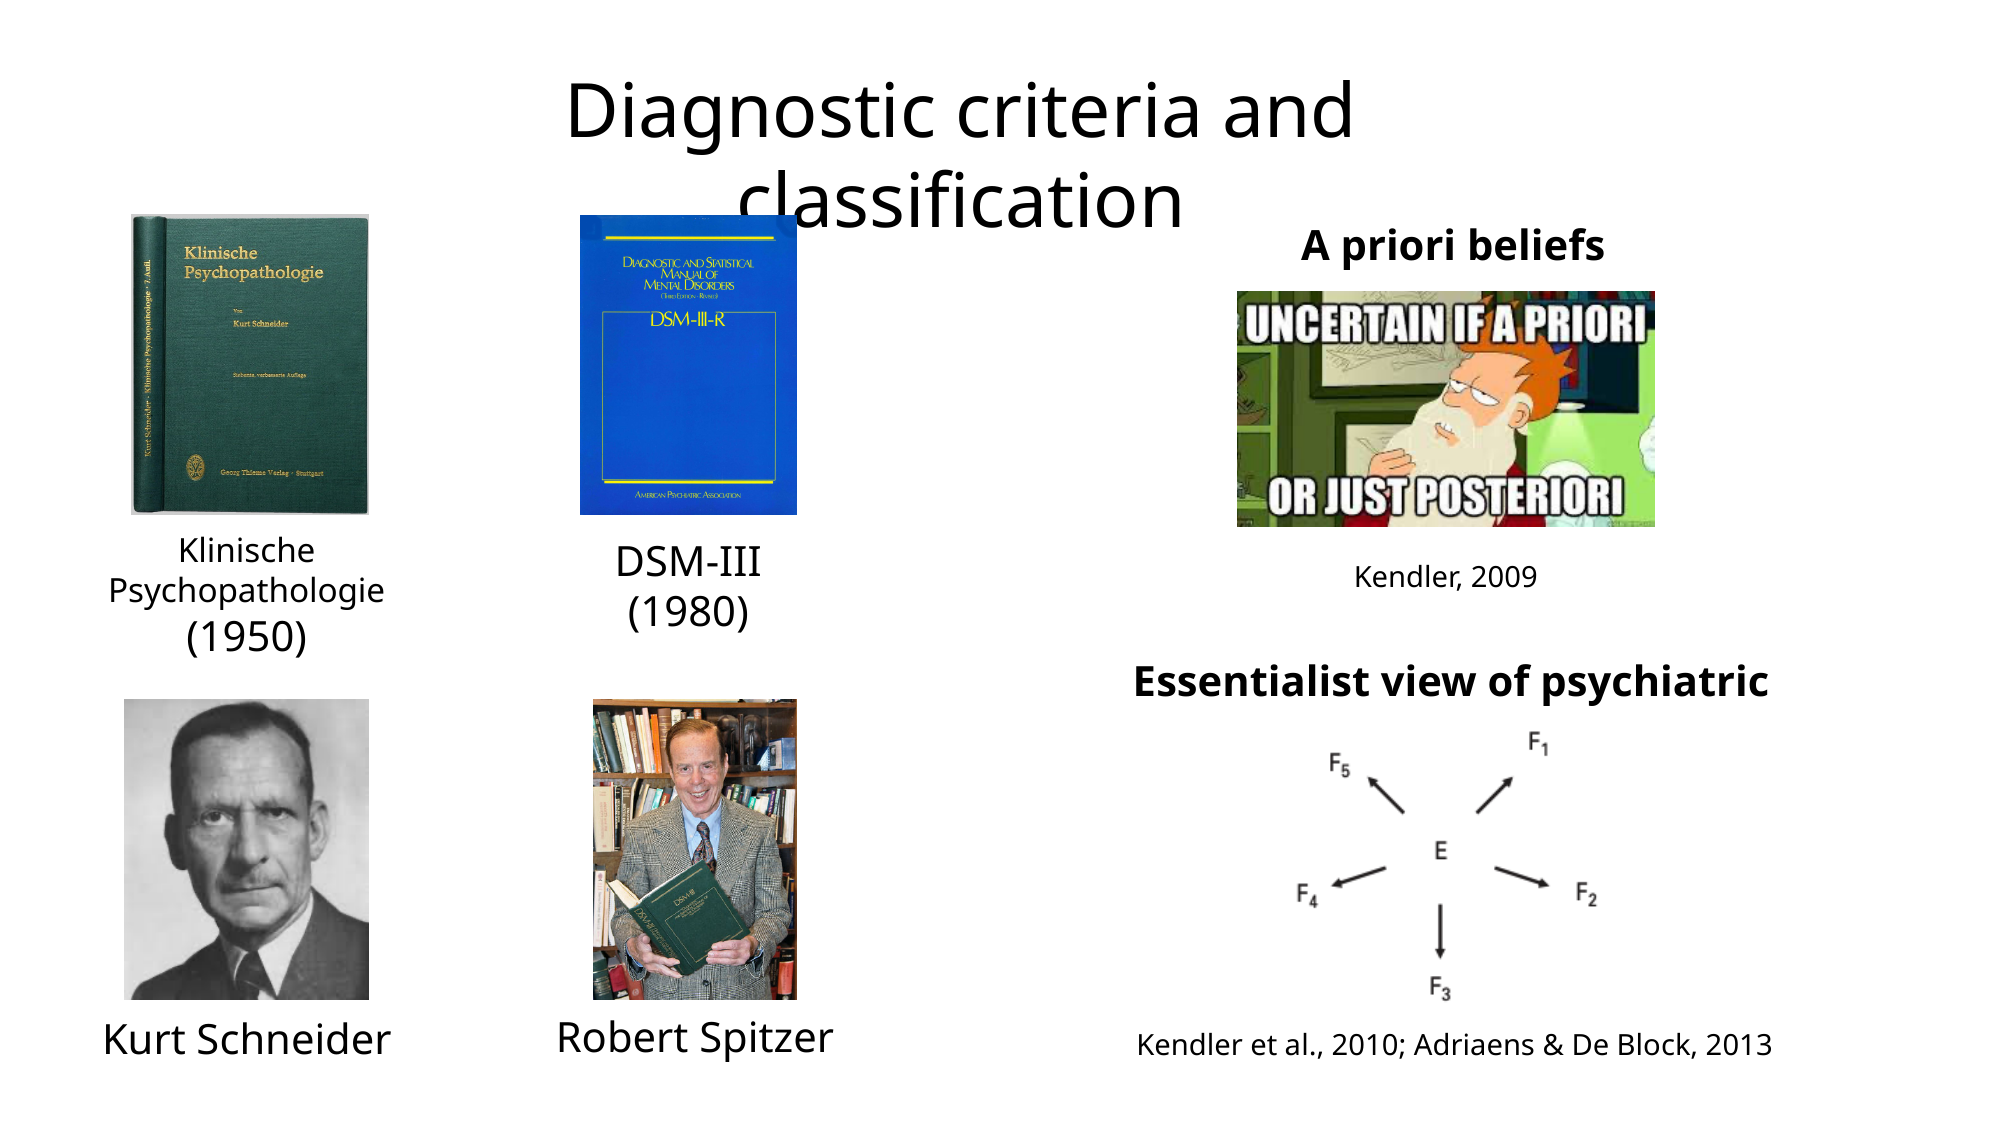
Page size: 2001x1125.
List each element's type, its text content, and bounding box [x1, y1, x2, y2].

picture [1237, 291, 1655, 527]
text_box Diagnostic criteria and classification [333, 55, 1588, 251]
picture [593, 699, 797, 1000]
picture [1279, 709, 1613, 1010]
picture [580, 214, 797, 515]
picture [131, 214, 369, 515]
picture [124, 699, 369, 1000]
text_box Kendler et al., 2010; Adriaens & De Block, 2013 [1050, 1018, 1875, 1069]
text_box DSM-III (1980) [580, 526, 797, 642]
text_box Robert Spitzer [533, 1003, 857, 1069]
text_box A priori beliefs [1268, 211, 1639, 276]
text_box Kurt Schneider [85, 1005, 409, 1070]
text_box Kendler, 2009 [1312, 550, 1579, 601]
text_box Klinische Psychopathologie (1950) [22, 522, 472, 667]
text_box Essentialist view of psychiatric disorders [1039, 647, 1864, 763]
